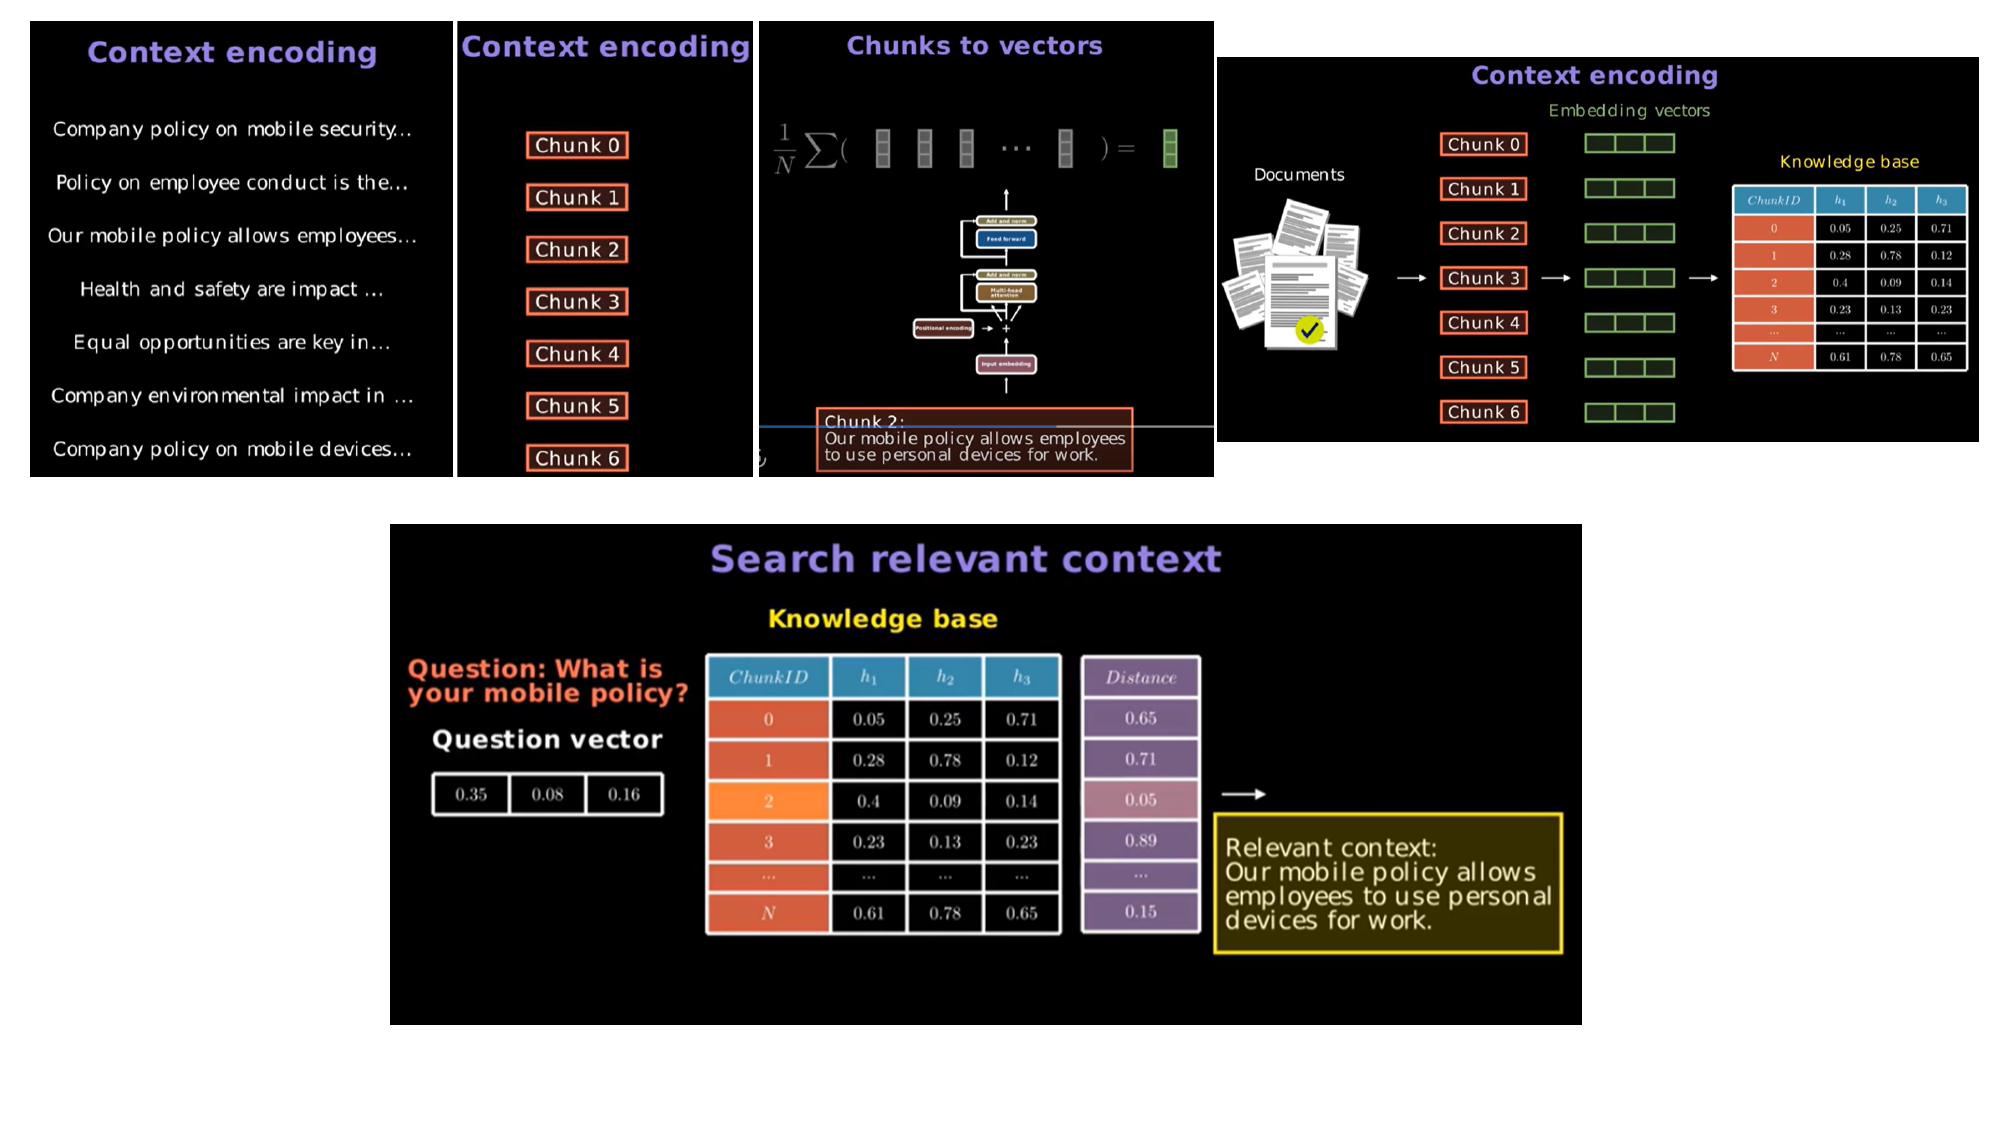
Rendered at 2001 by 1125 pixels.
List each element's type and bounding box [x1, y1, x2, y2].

picture [30, 21, 453, 477]
picture [390, 524, 1582, 1025]
picture [457, 21, 753, 477]
picture [1217, 57, 1979, 442]
picture [759, 21, 1214, 477]
